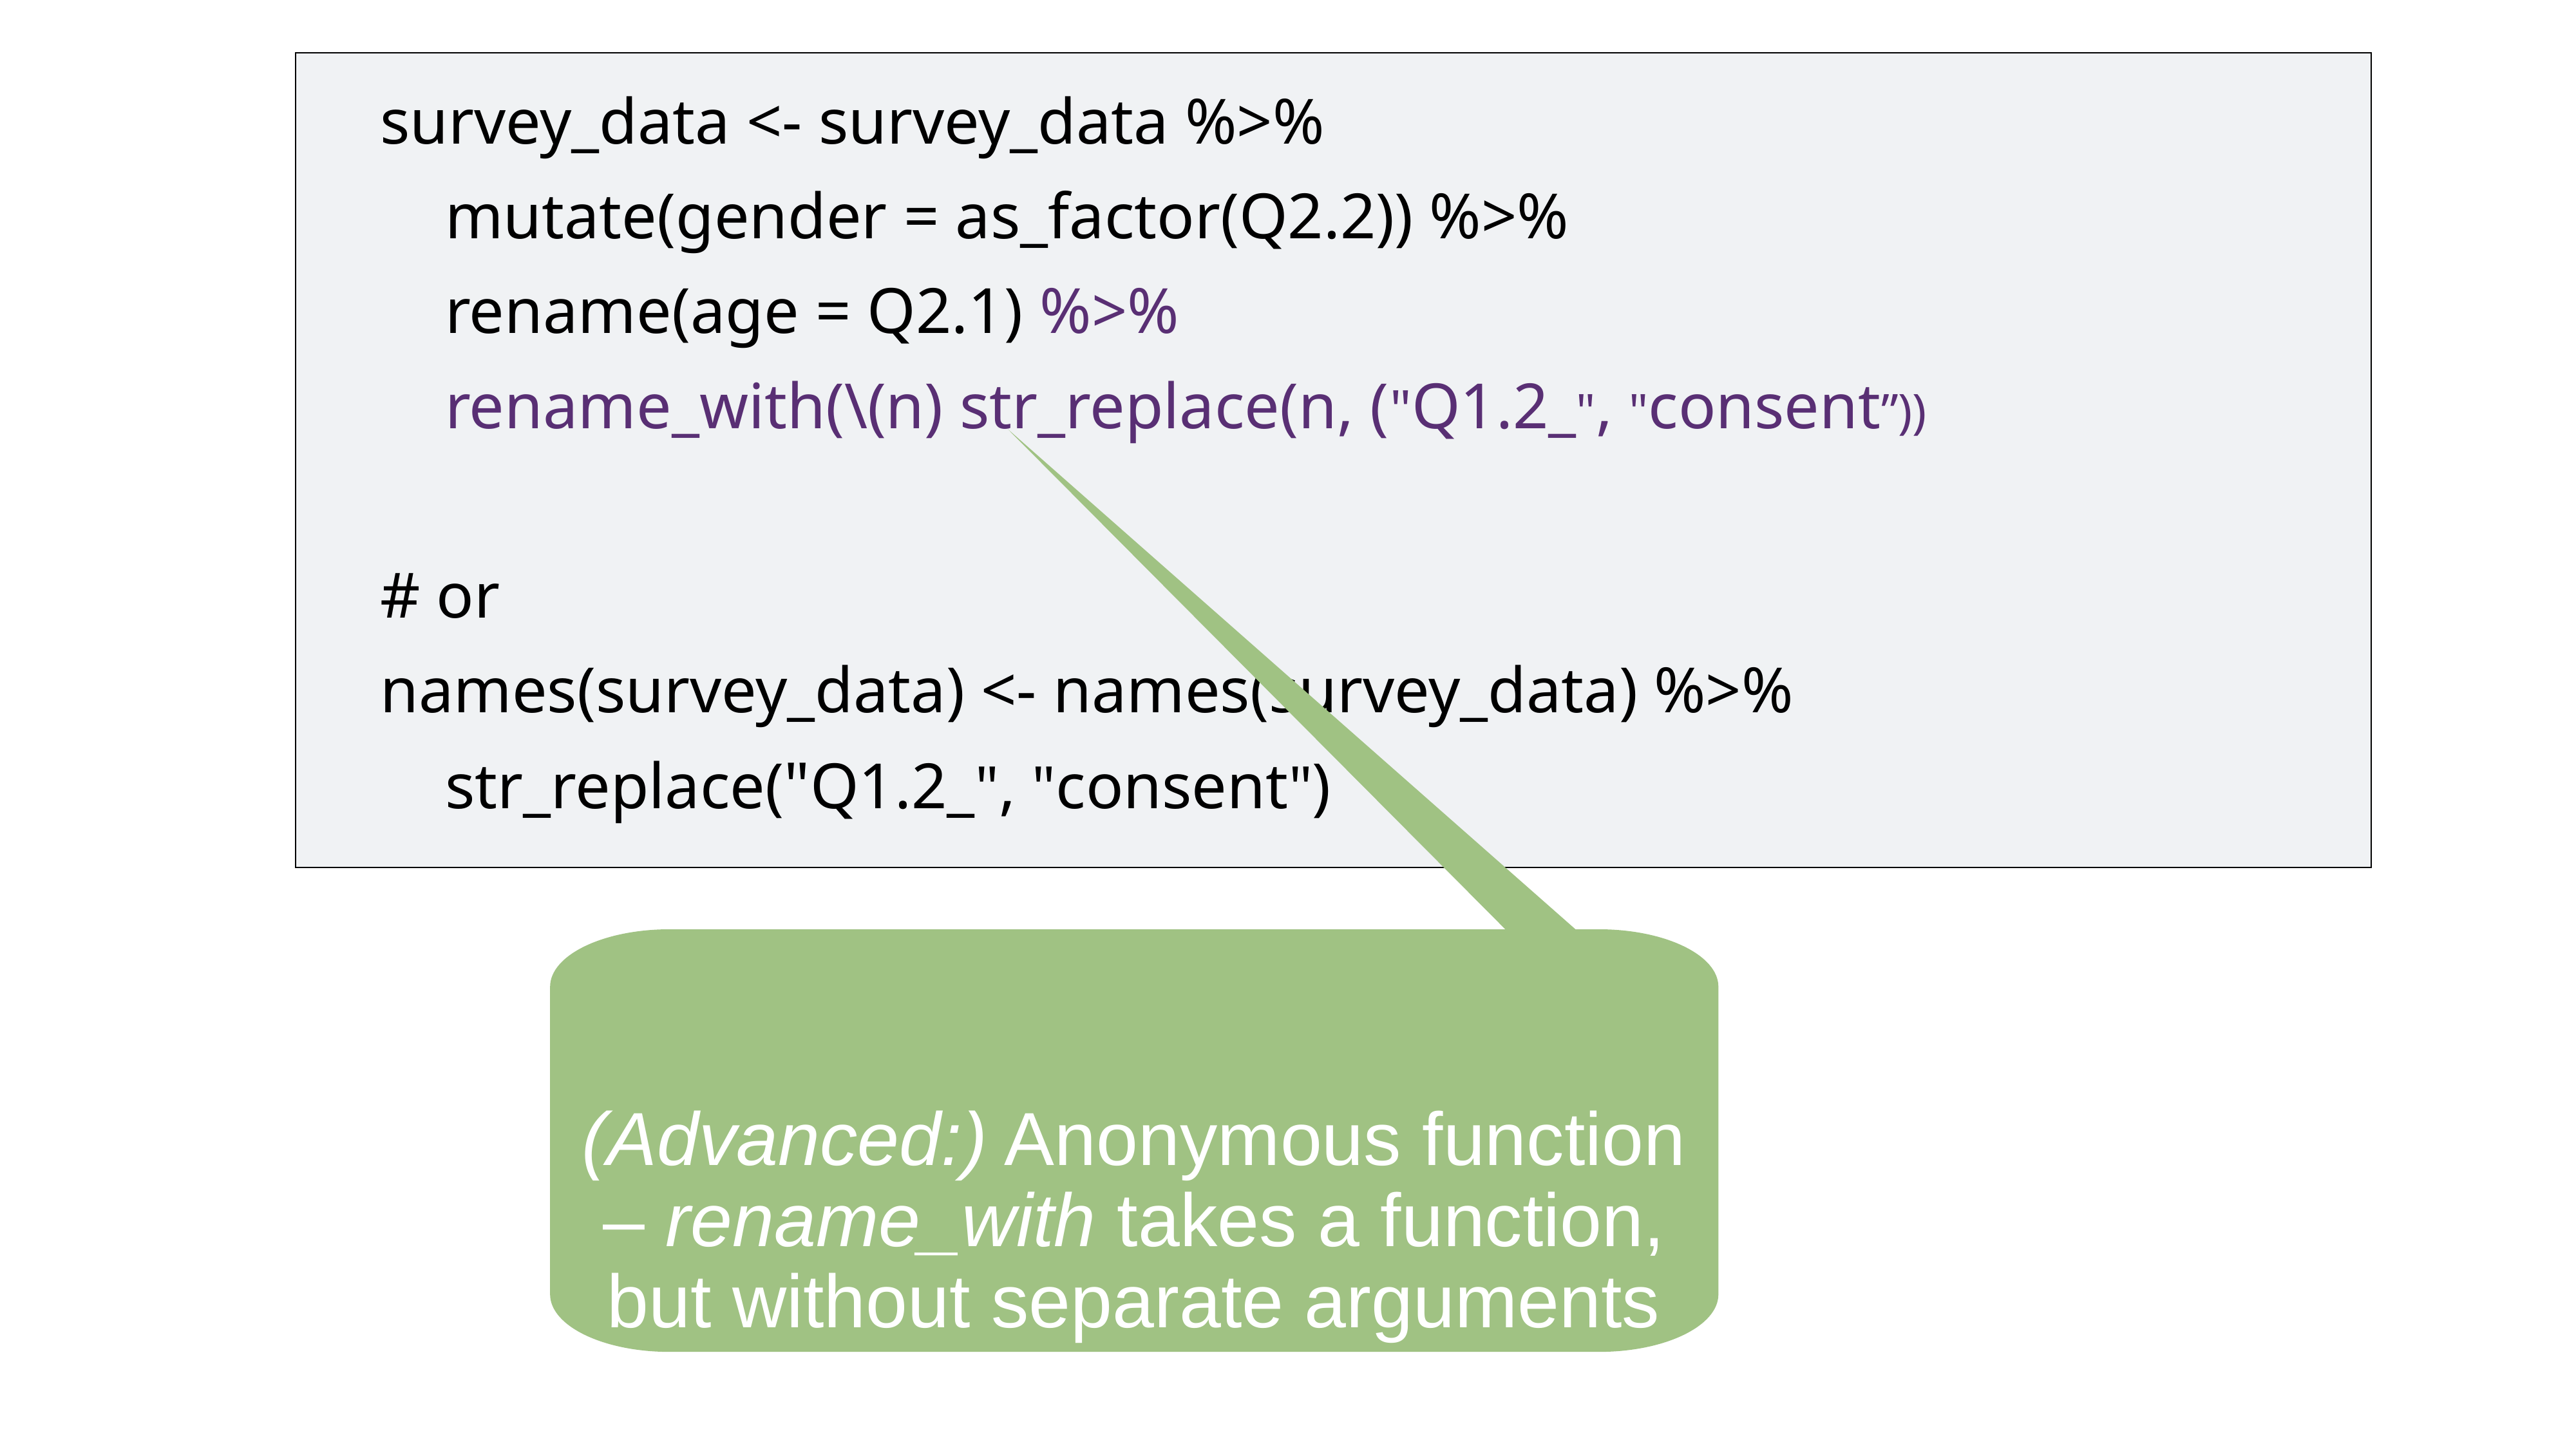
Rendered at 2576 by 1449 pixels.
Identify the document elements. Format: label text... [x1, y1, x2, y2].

text_box [296, 53, 2371, 867]
text_box survey_data <- survey_data %>% mutate(gender = as_factor(Q2.2)) %>% rename(age = Q2.1) %>% rename_with(\(n) str_replace(n, ("Q1.2_", "consent”)) # or names(survey_data) <- names(survey_data) %>% str_replace("Q1.2_", "consent") [374, 75, 2311, 829]
text_box (Advanced:) Anonymous function – rename_with takes a function, but without separate arguments [550, 429, 1719, 1352]
